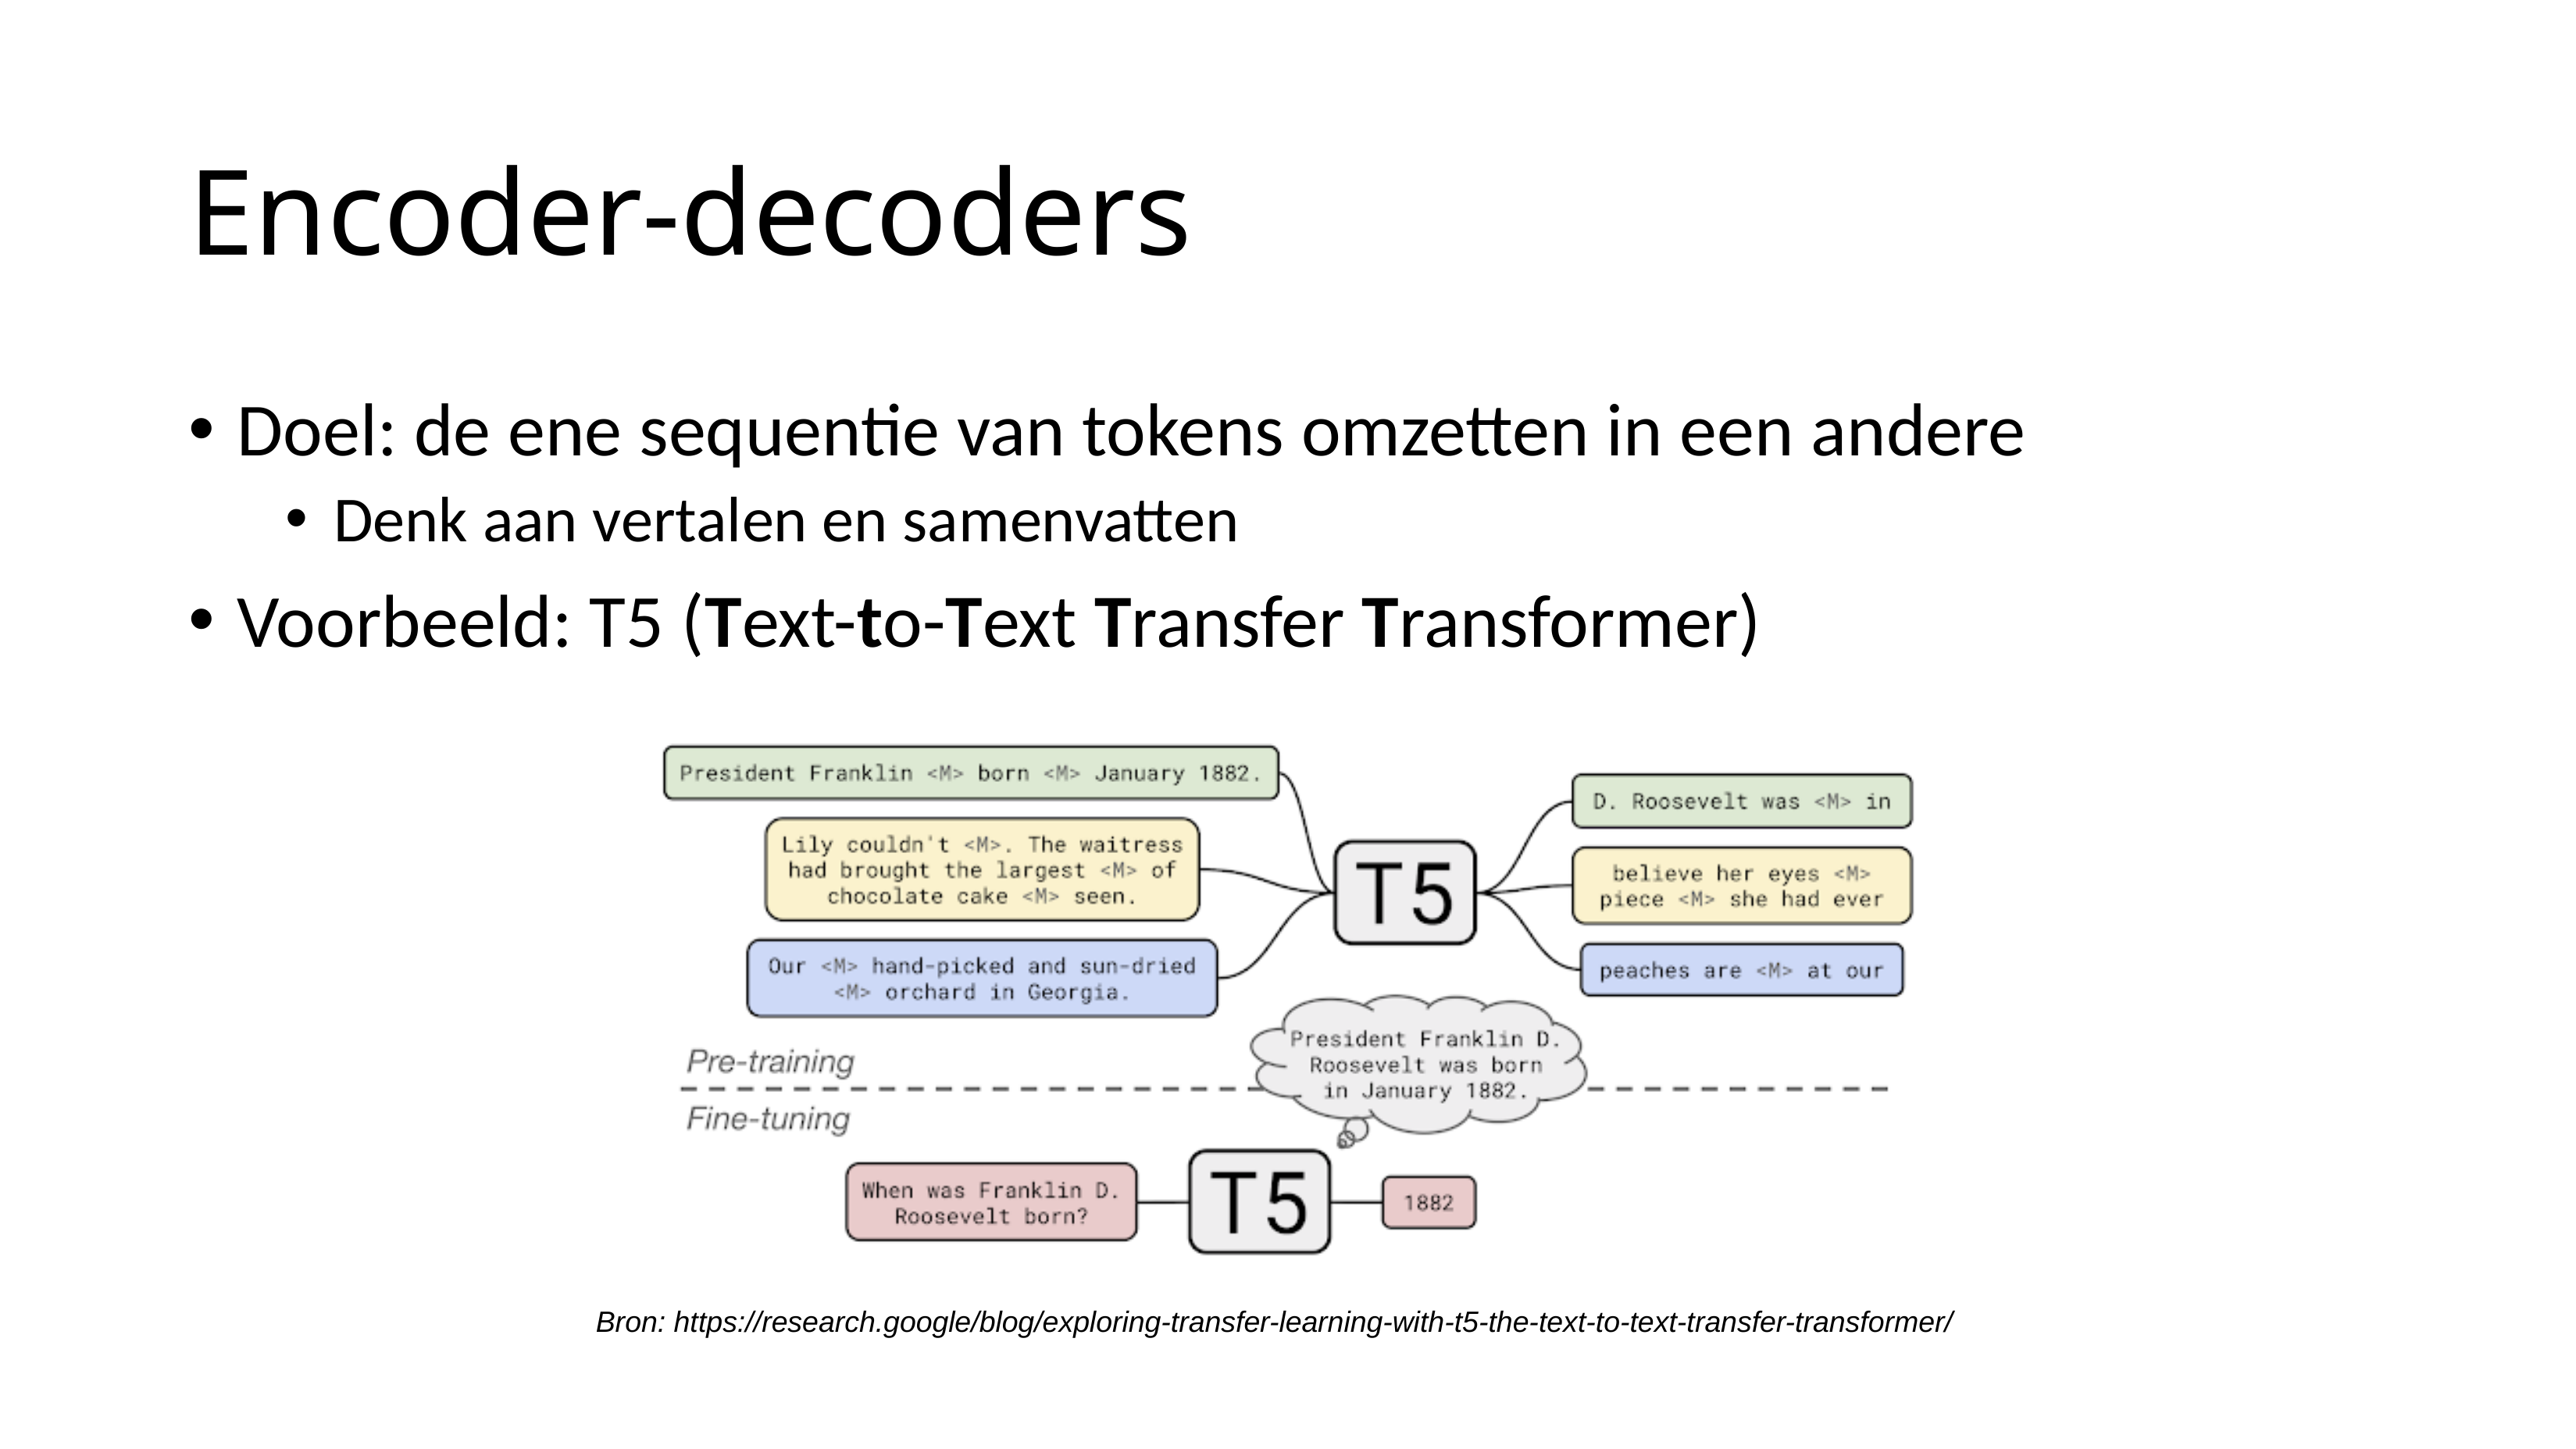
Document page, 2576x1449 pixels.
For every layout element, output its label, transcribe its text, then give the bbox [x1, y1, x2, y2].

title Encoder-decoders [177, 77, 2399, 358]
picture [656, 741, 1920, 1258]
text_box Bron: https://research.google/blog/exploring-transfer-learning-with-t5-the-text-to-text-transfer-transformer/ [584, 1297, 1992, 1344]
list Doel: de ene sequentie van tokens omzetten in een andere Denk aan vertalen en samenvatten Voorbeeld: T5 (Text-to-Text Transfer Transformer) [177, 385, 2399, 1304]
